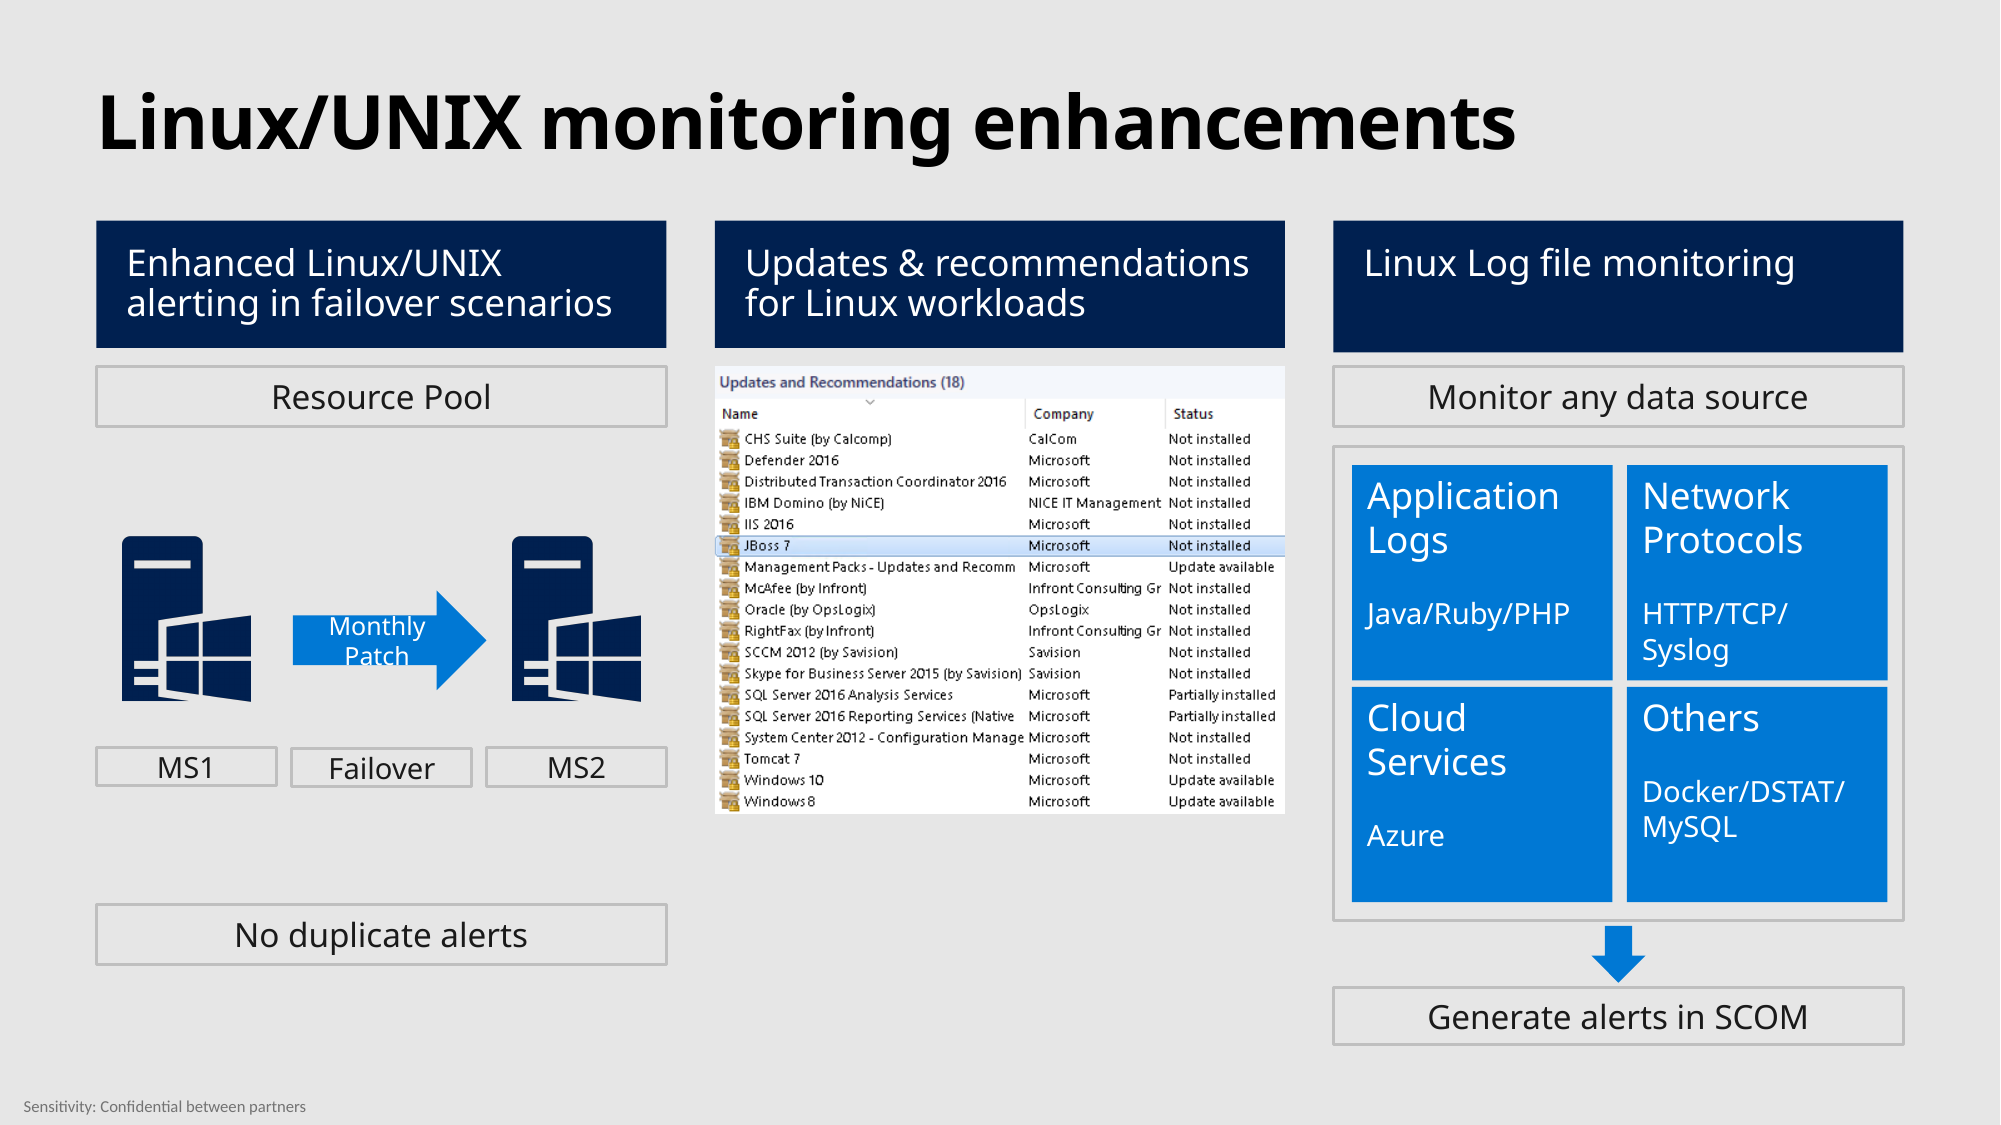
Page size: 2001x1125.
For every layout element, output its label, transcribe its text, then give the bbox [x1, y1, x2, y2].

text_box Generate alerts in SCOM [1333, 987, 1904, 1045]
text_box [1333, 446, 1904, 922]
text_box Updates & recommendations for Linux workloads [714, 220, 1285, 348]
picture [512, 536, 641, 702]
text_box [1590, 925, 1647, 984]
picture [122, 536, 251, 702]
text_box Failover [291, 747, 473, 788]
text_box Linux Log file monitoring [1333, 220, 1904, 353]
text_box MS1 [96, 746, 277, 787]
text_box MS2 [486, 747, 667, 787]
text_box Resource Pool [96, 365, 667, 427]
text_box No duplicate alerts [96, 903, 667, 965]
text_box Monthly Patch [292, 589, 488, 691]
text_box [1626, 464, 1888, 903]
picture [714, 365, 1286, 814]
text_box Monitor any data source [1333, 365, 1904, 427]
title Linux/UNIX monitoring enhancements [96, 75, 1904, 166]
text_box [1351, 464, 1613, 903]
text_box Enhanced Linux/UNIX alerting in failover scenarios [96, 220, 667, 348]
